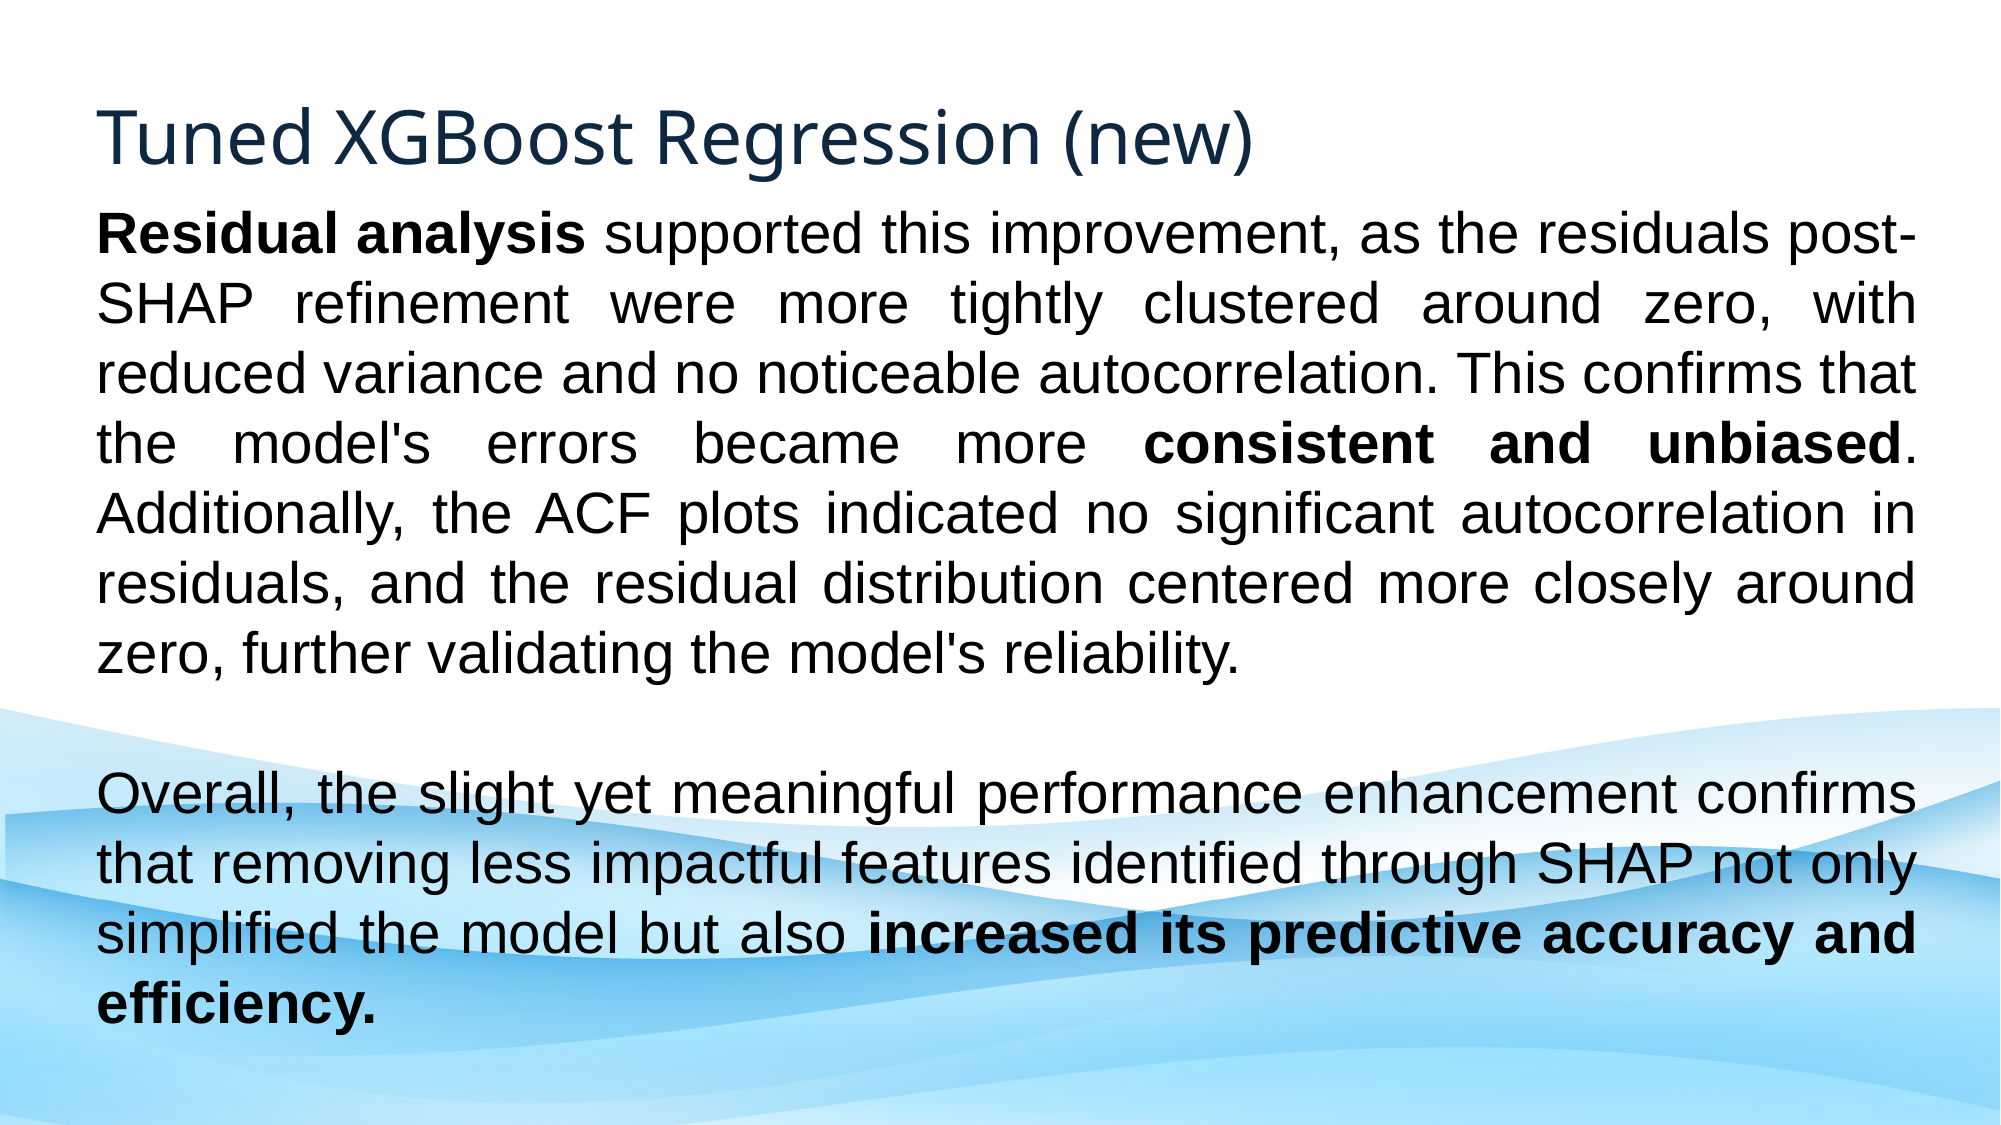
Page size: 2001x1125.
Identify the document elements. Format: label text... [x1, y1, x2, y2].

text_box Tuned XGBoost Regression (new) [81, 81, 1464, 187]
picture [0, 0, 2001, 1125]
text_box Residual analysis supported this improvement, as the residuals post-SHAP refinement were more tightly clustered around zero, with reduced variance and no noticeable autocorrelation. This confirms that the model's errors became more consistent and unbiased. Additionally, the ACF plots indicated no significant autocorrelation in residuals, and the residual distribution centered more closely around zero, further validating the model's reliability. Overall, the slight yet meaningful performance enhancement confirms that removing less impactful features identified through SHAP not only simplified the model but also increased its predictive accuracy and efficiency. [81, 187, 1935, 1043]
